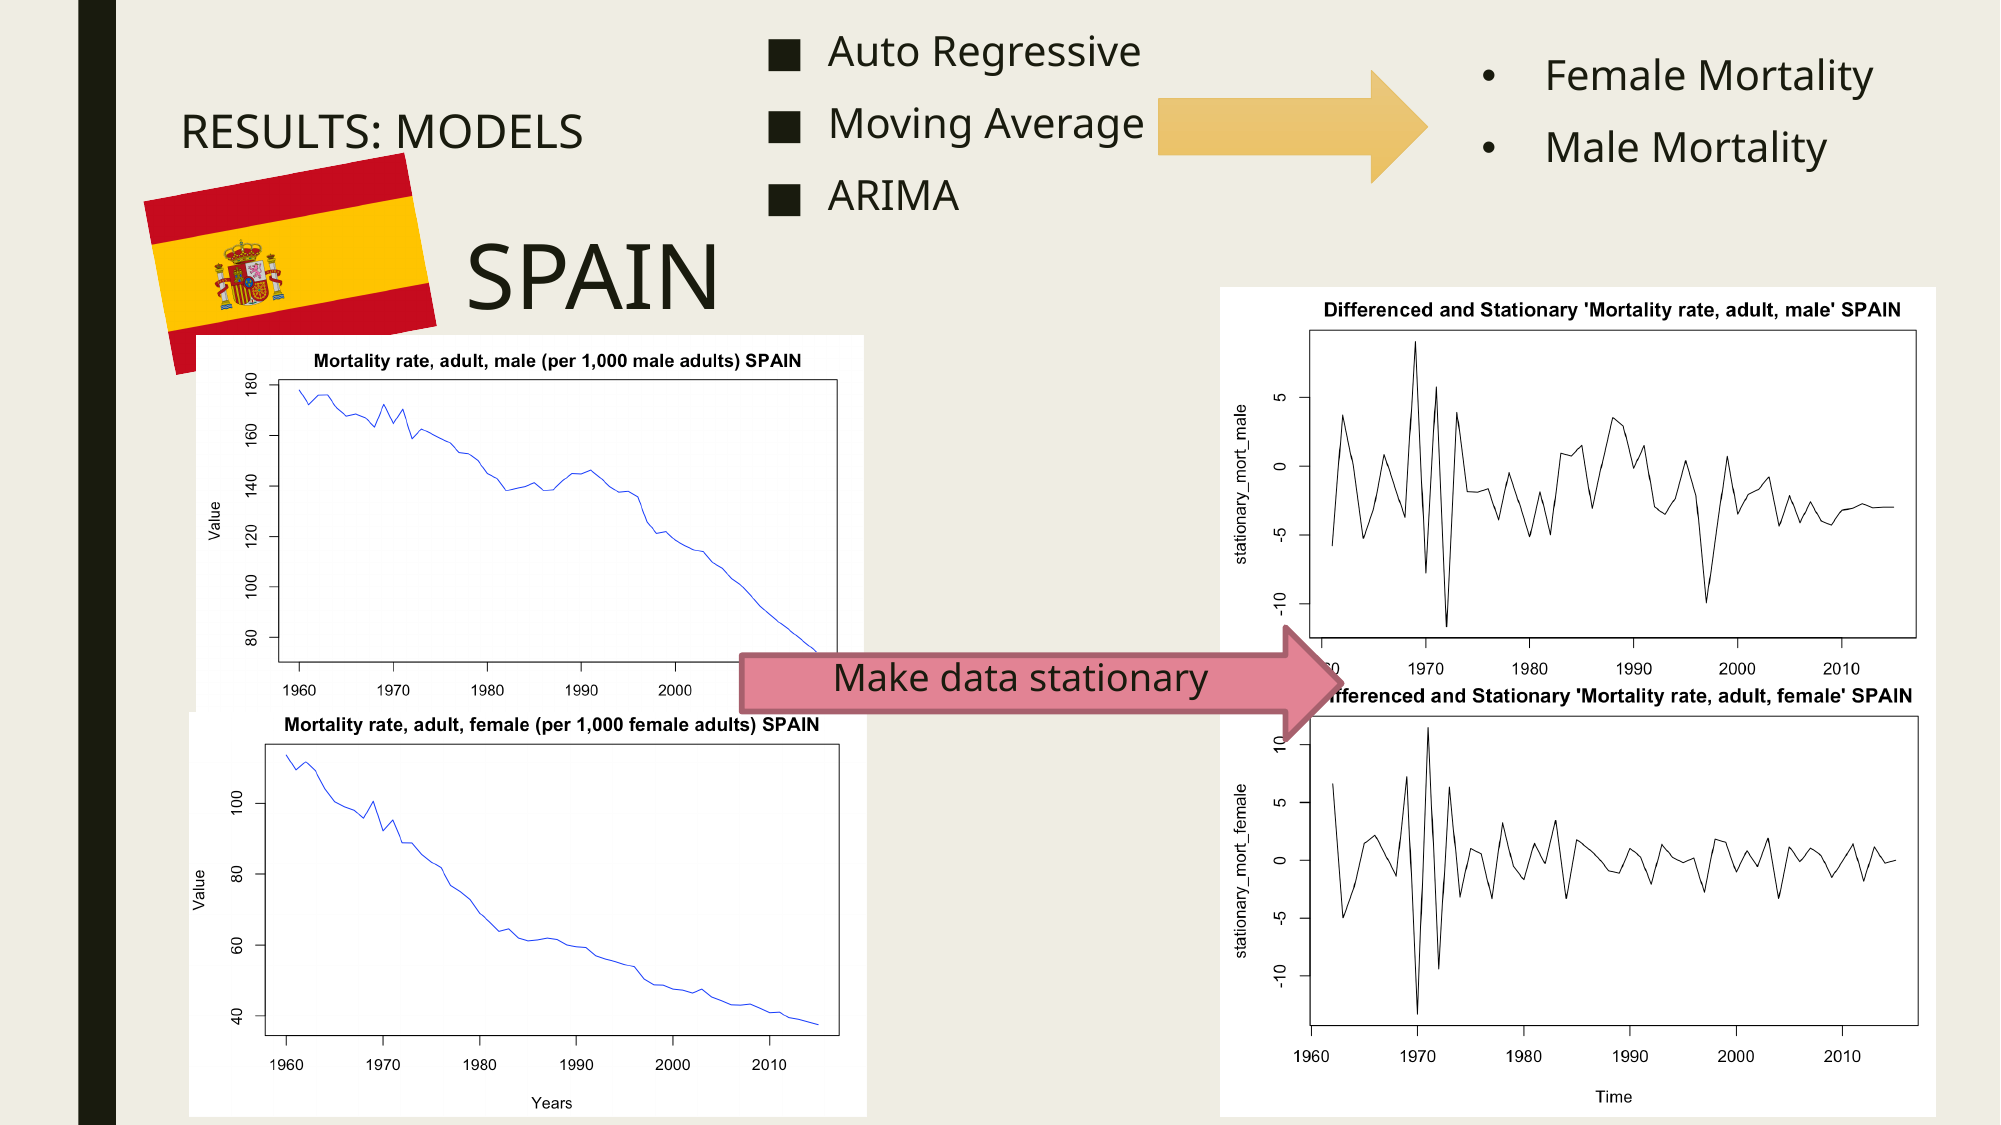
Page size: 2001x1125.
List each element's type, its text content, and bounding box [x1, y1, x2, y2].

text_box RESULTS: MODELS [1185, 101, 1940, 214]
text_box RESULTS: MODELS [164, 101, 749, 214]
picture [144, 153, 867, 1117]
text_box [1158, 70, 1429, 184]
text_box SPAIN [450, 224, 818, 335]
text_box Make data stationary [864, 649, 1220, 718]
picture [1220, 287, 1936, 1117]
list Auto Regressive Moving Average ARIMA [749, 21, 1185, 244]
text_box [423, 214, 749, 302]
text_box Female Mortality Male Mortality [1466, 45, 1902, 208]
